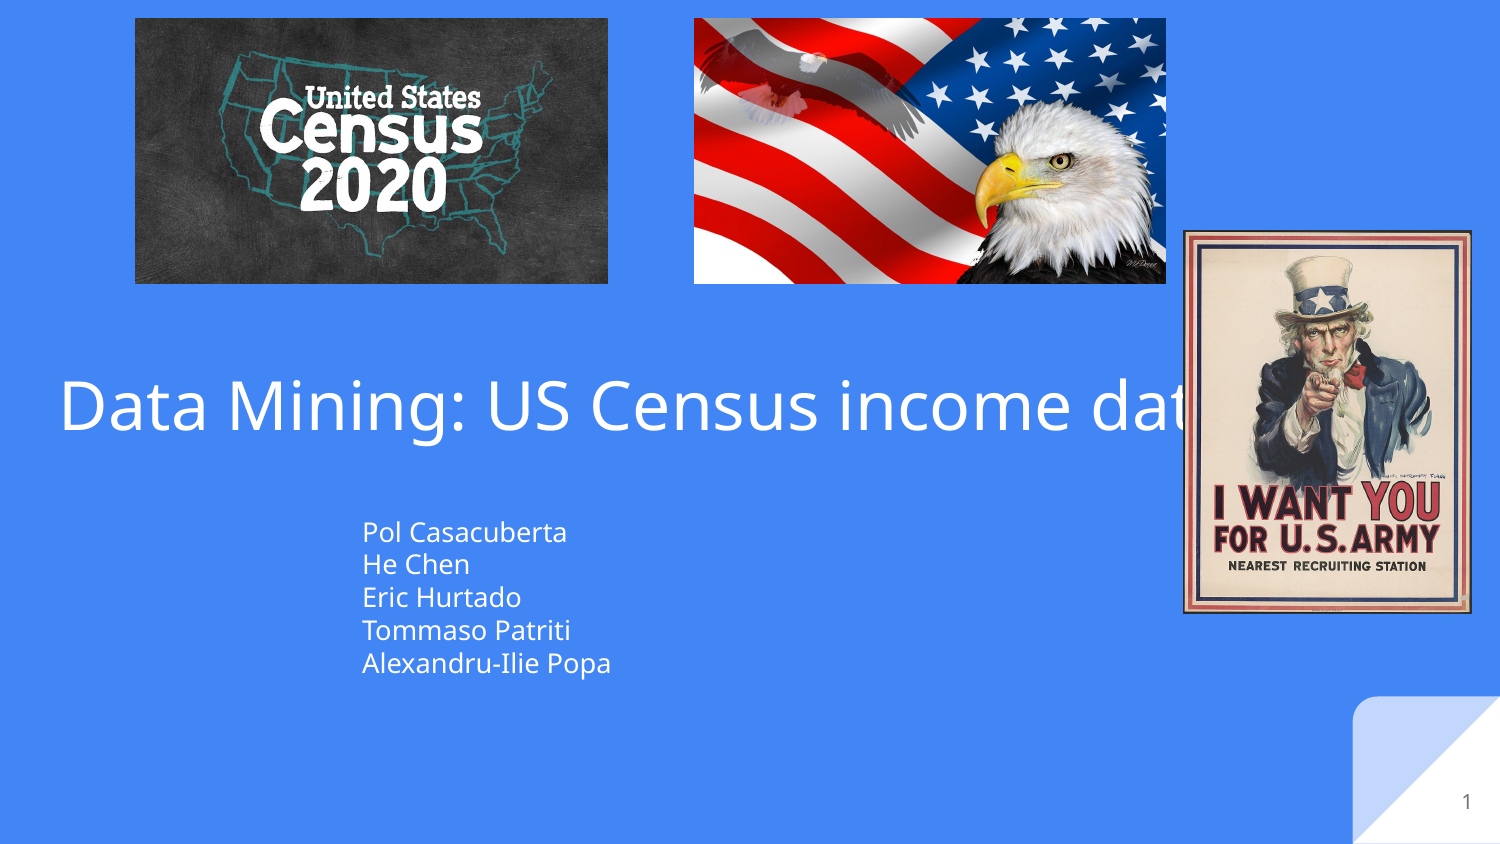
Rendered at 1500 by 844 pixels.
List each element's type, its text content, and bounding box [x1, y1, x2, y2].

picture [1182, 229, 1473, 614]
picture [135, 17, 608, 284]
slide_number ‹#› [1398, 770, 1489, 835]
picture [693, 17, 1166, 284]
subtitle Pol Casacuberta He Chen Eric Hurtado Tommaso Patriti Alexandru-Ilie Popa [347, 499, 1089, 695]
title Data Mining: US Census income data [43, 306, 1177, 460]
